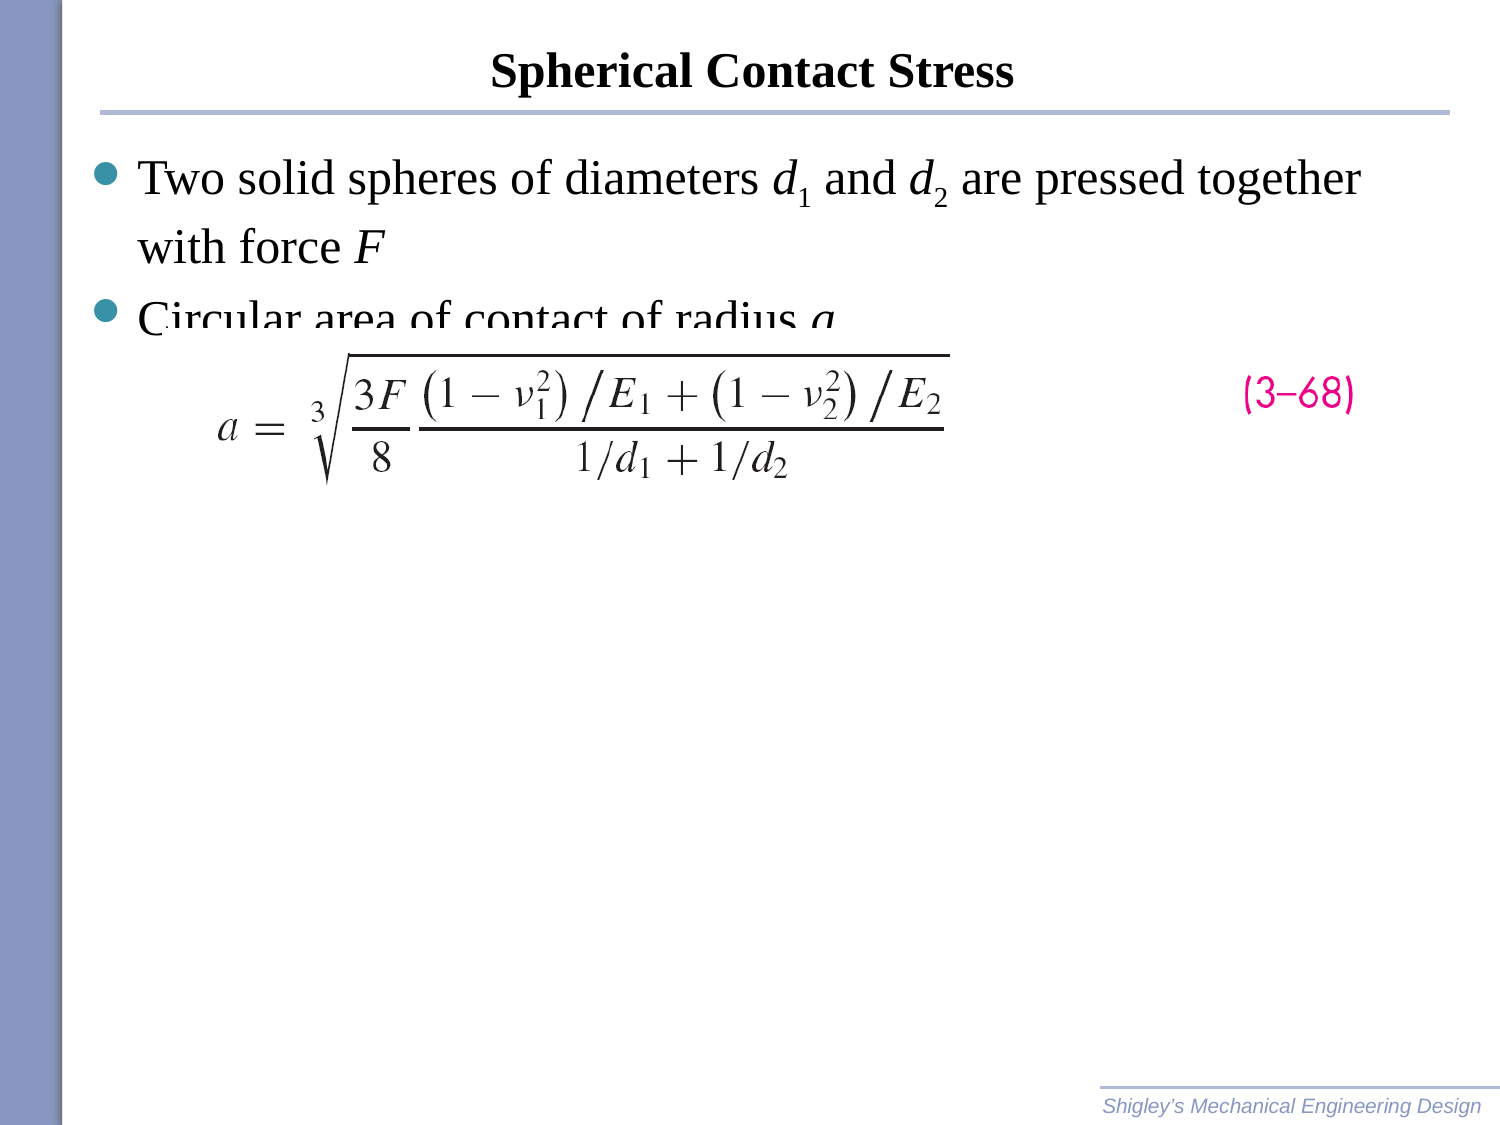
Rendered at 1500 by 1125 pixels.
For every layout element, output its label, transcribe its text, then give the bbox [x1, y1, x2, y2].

footer Shigley’s Mechanical Engineering Design [1087, 1074, 1500, 1125]
picture [162, 327, 1363, 486]
title Spherical Contact Stress [137, 30, 1368, 106]
list Two solid spheres of diameters d1 and d2 are pressed together with force F Circular area of contact of radius a [62, 137, 1450, 1038]
